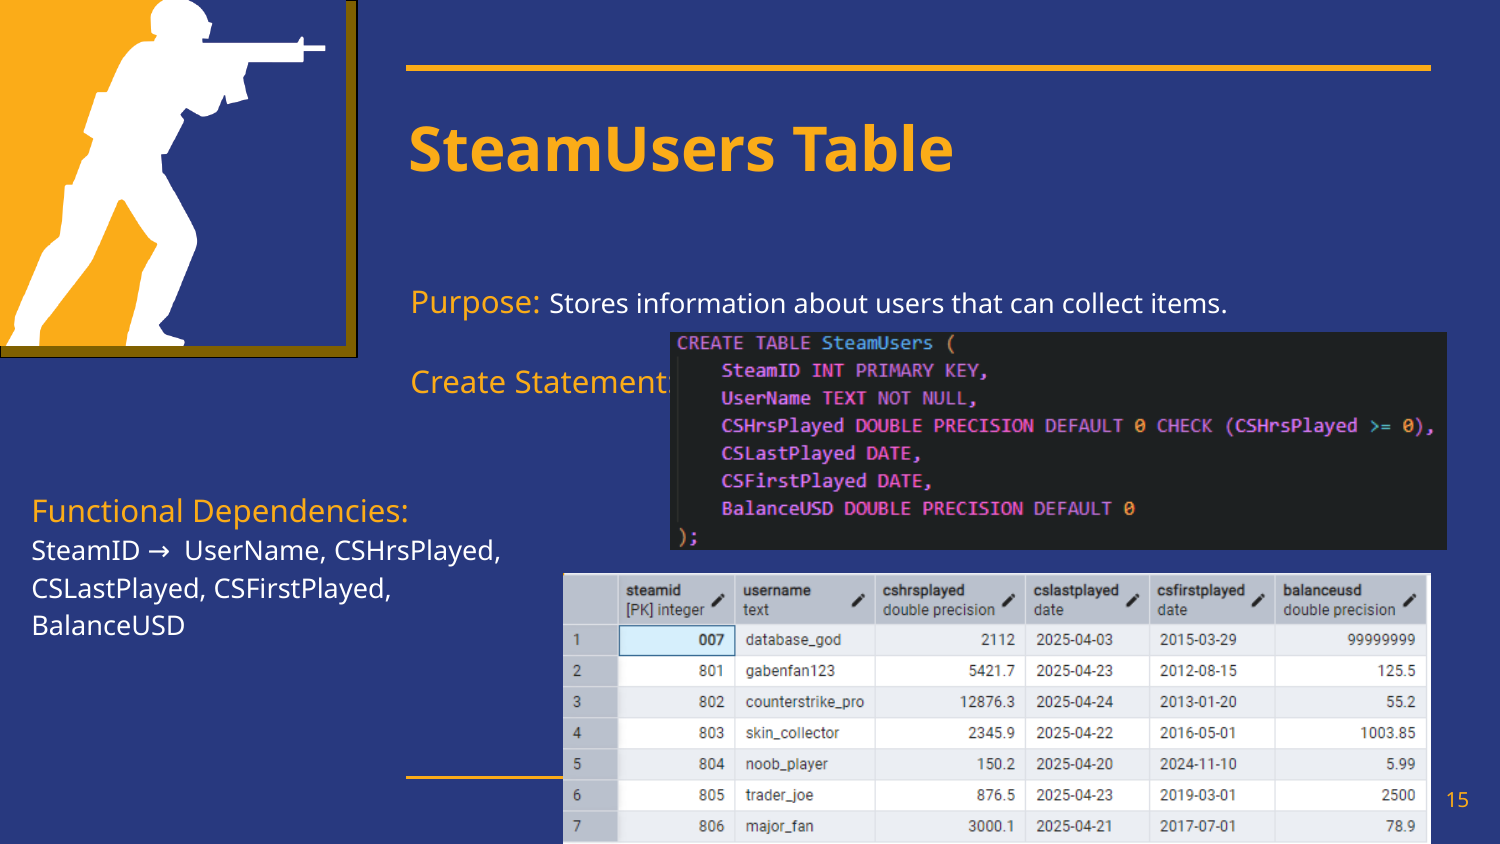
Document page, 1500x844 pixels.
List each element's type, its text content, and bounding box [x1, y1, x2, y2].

list Purpose: Stores information about users that can collect items. Create Statement: [395, 261, 1433, 755]
picture [0, 0, 346, 346]
slide_number ‹#› [1437, 769, 1484, 834]
picture [562, 572, 1431, 844]
picture [670, 332, 1447, 550]
text_box Functional Dependencies: SteamID → UserName, CSHrsPlayed, CSLastPlayed, CSFirstPlayed, BalanceUSD [16, 470, 541, 656]
title SteamUsers Table [393, 94, 1431, 199]
